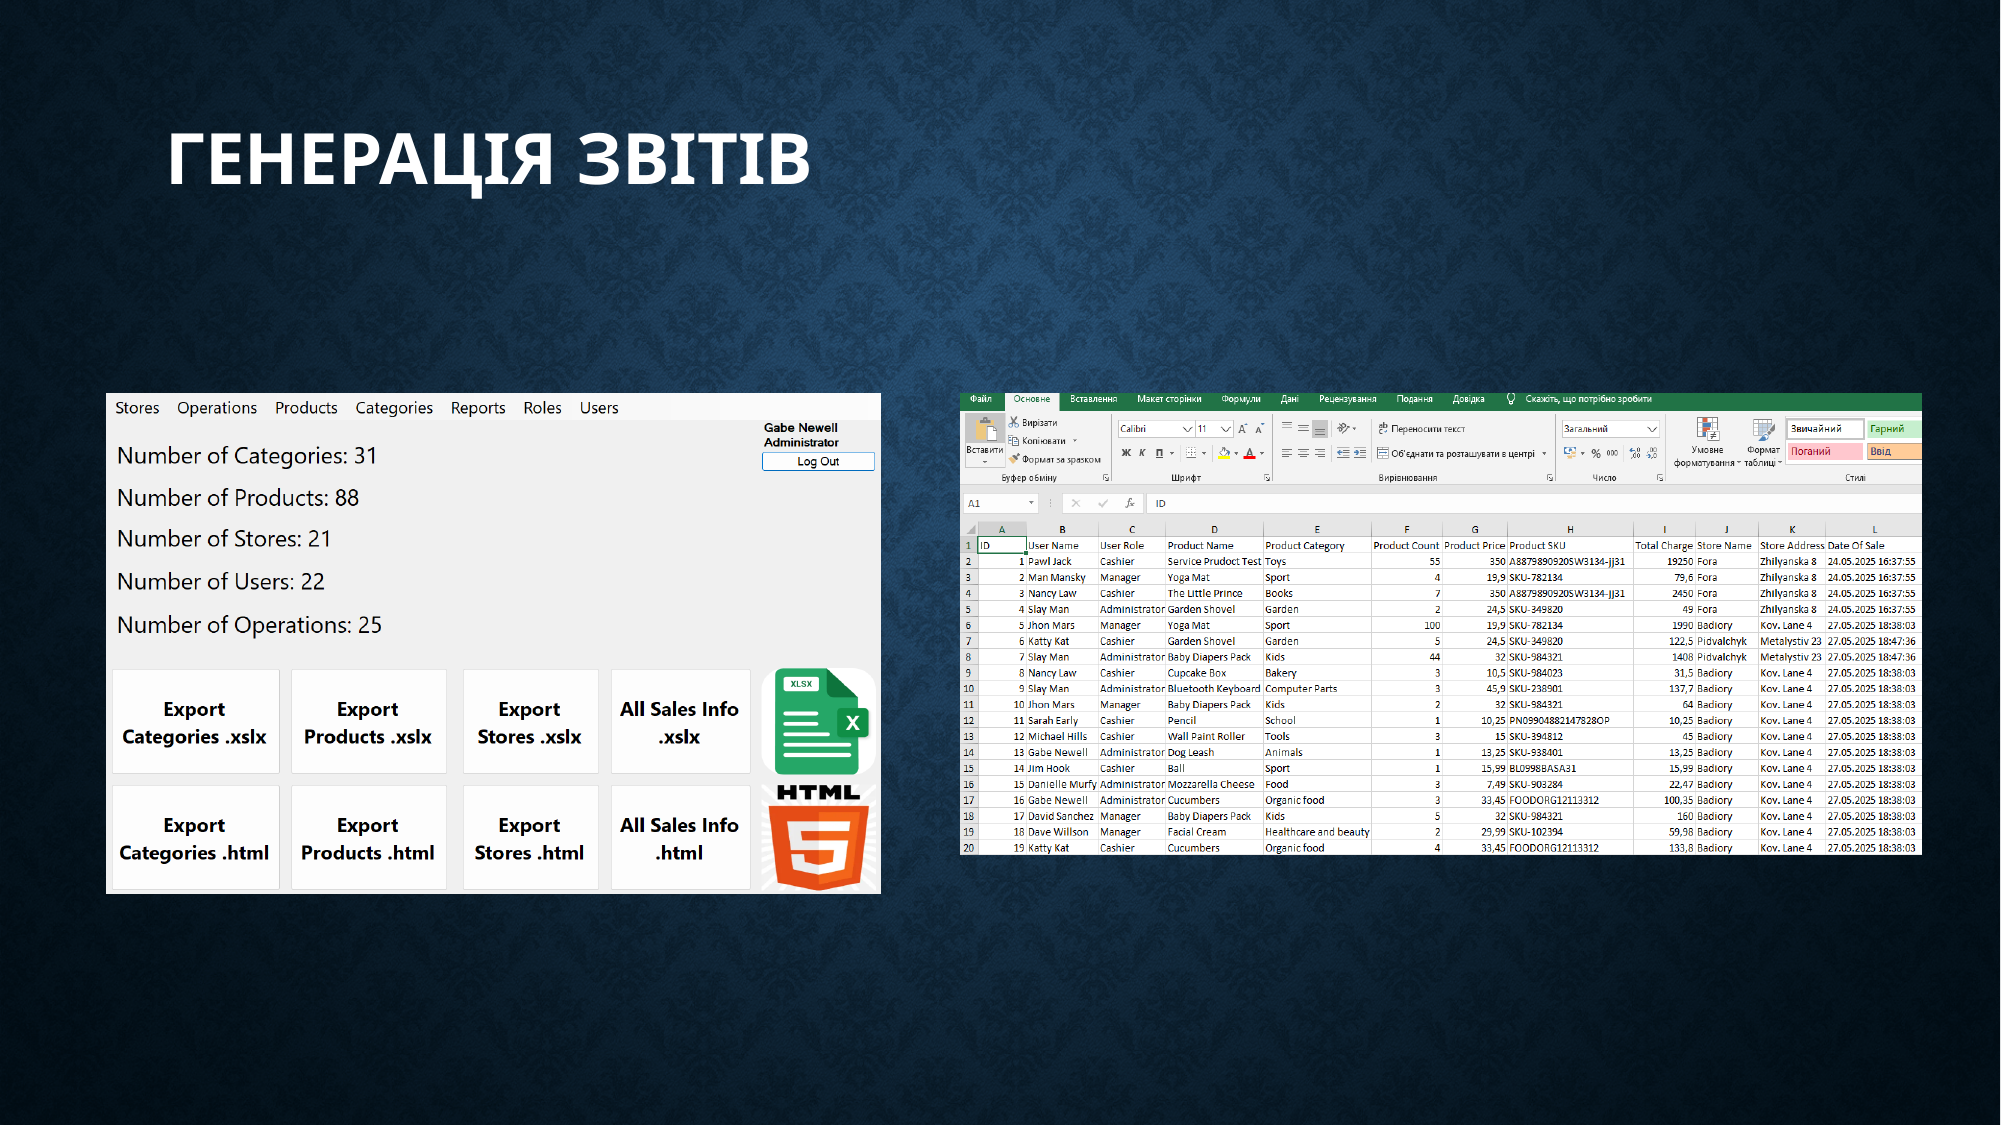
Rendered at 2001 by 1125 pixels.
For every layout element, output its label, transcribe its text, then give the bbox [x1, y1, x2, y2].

picture [106, 393, 881, 894]
title Генерація звітів [150, 52, 1850, 271]
picture [959, 393, 1922, 856]
